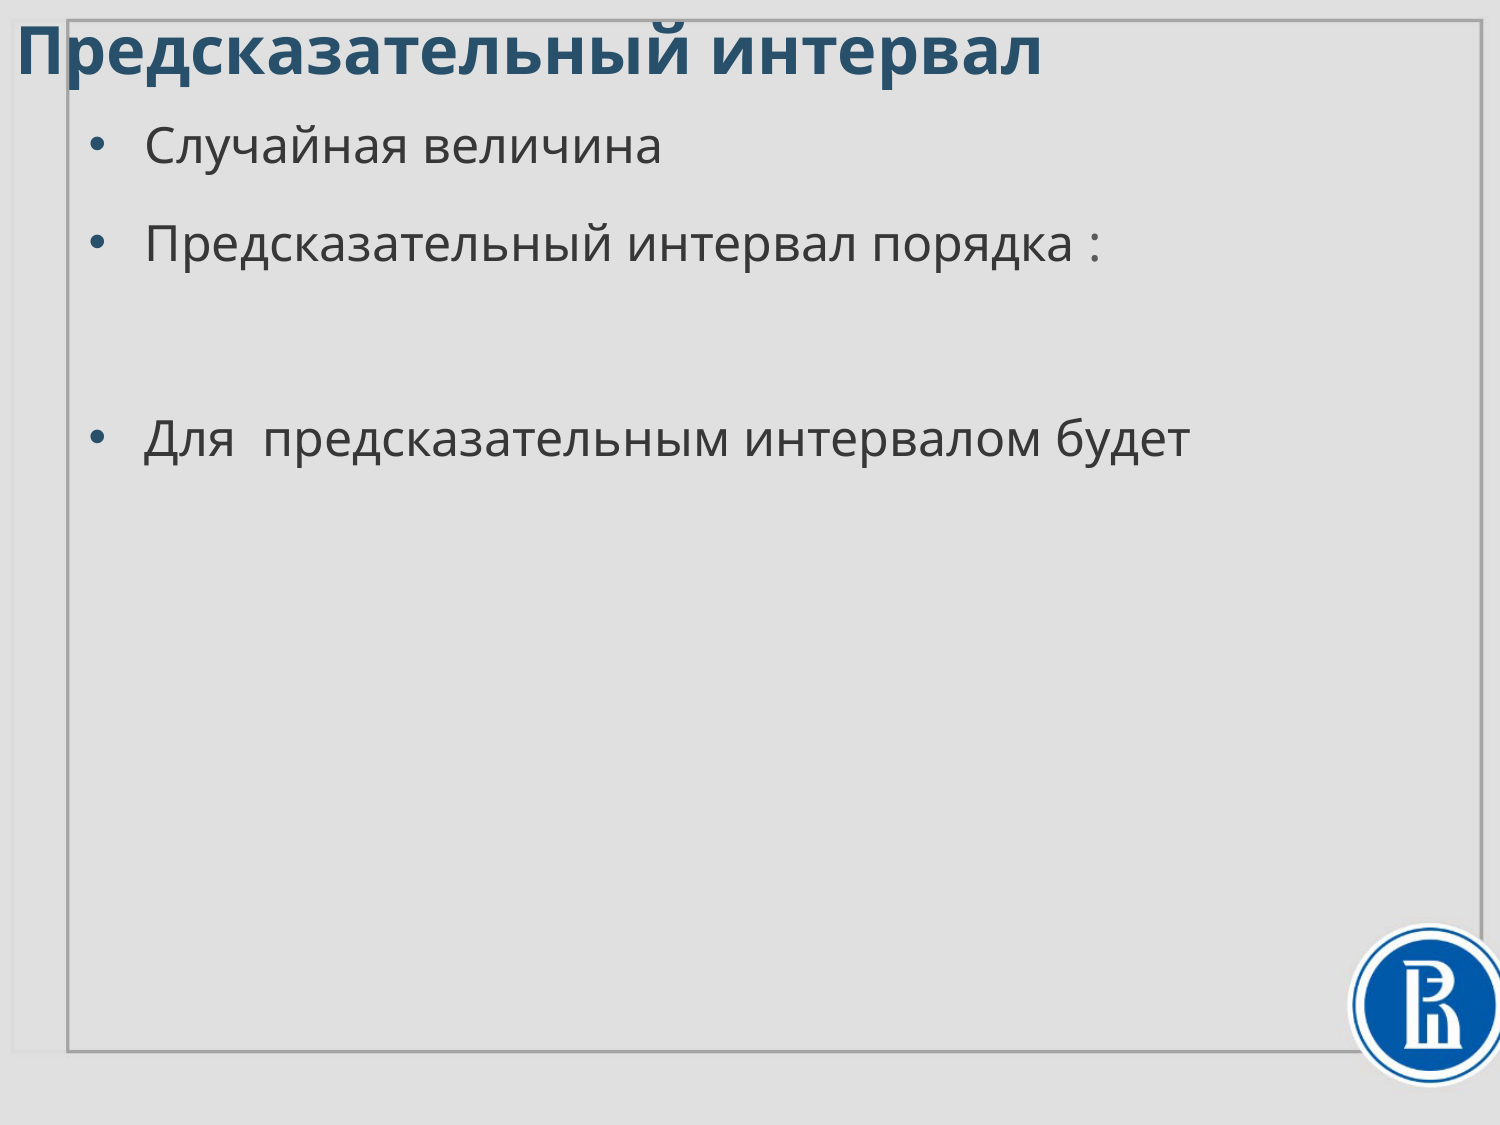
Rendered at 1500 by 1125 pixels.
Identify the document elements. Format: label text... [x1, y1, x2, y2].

title Предсказательный интервал [0, 0, 1500, 102]
picture [0, 102, 1500, 1125]
